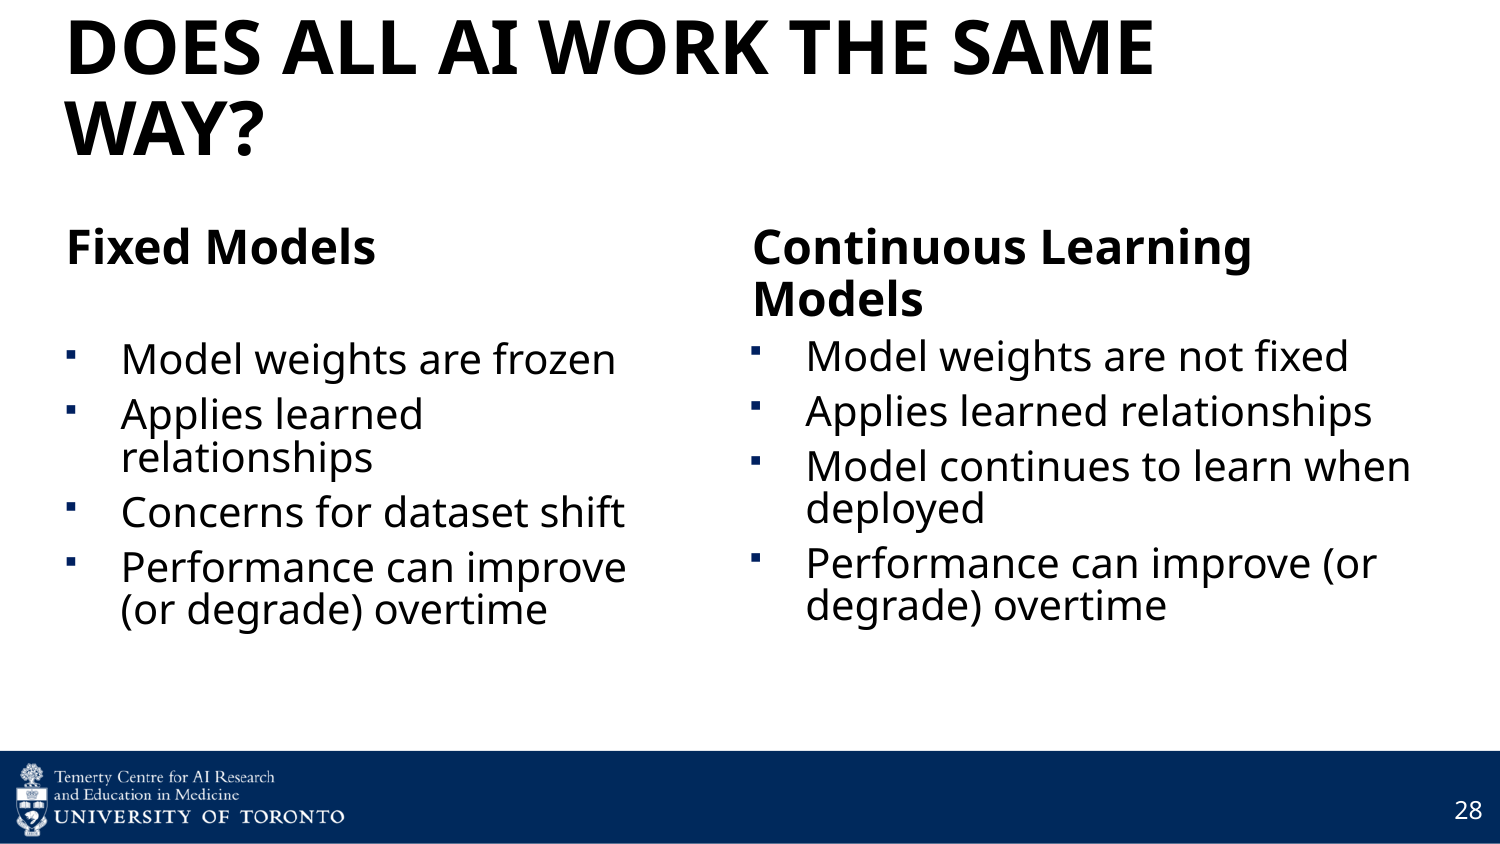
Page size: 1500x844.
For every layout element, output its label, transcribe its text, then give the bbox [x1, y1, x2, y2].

text_box Continuous Learning Models [736, 208, 1402, 645]
title DOES ALL AI WORK THE SAME WAY? [49, 46, 1384, 187]
list Fixed Models [50, 208, 518, 330]
text_box Model weights are not fixed Applies learned relationships Model continues to learn when deployed Performance can improve (or degrade) overtime [734, 329, 1458, 692]
text_box Model weights are frozen Applies learned relationships Concerns for dataset shift Performance can improve (or degrade) overtime [49, 333, 664, 696]
slide_number 28 [1439, 779, 1500, 844]
picture [0, 758, 363, 844]
